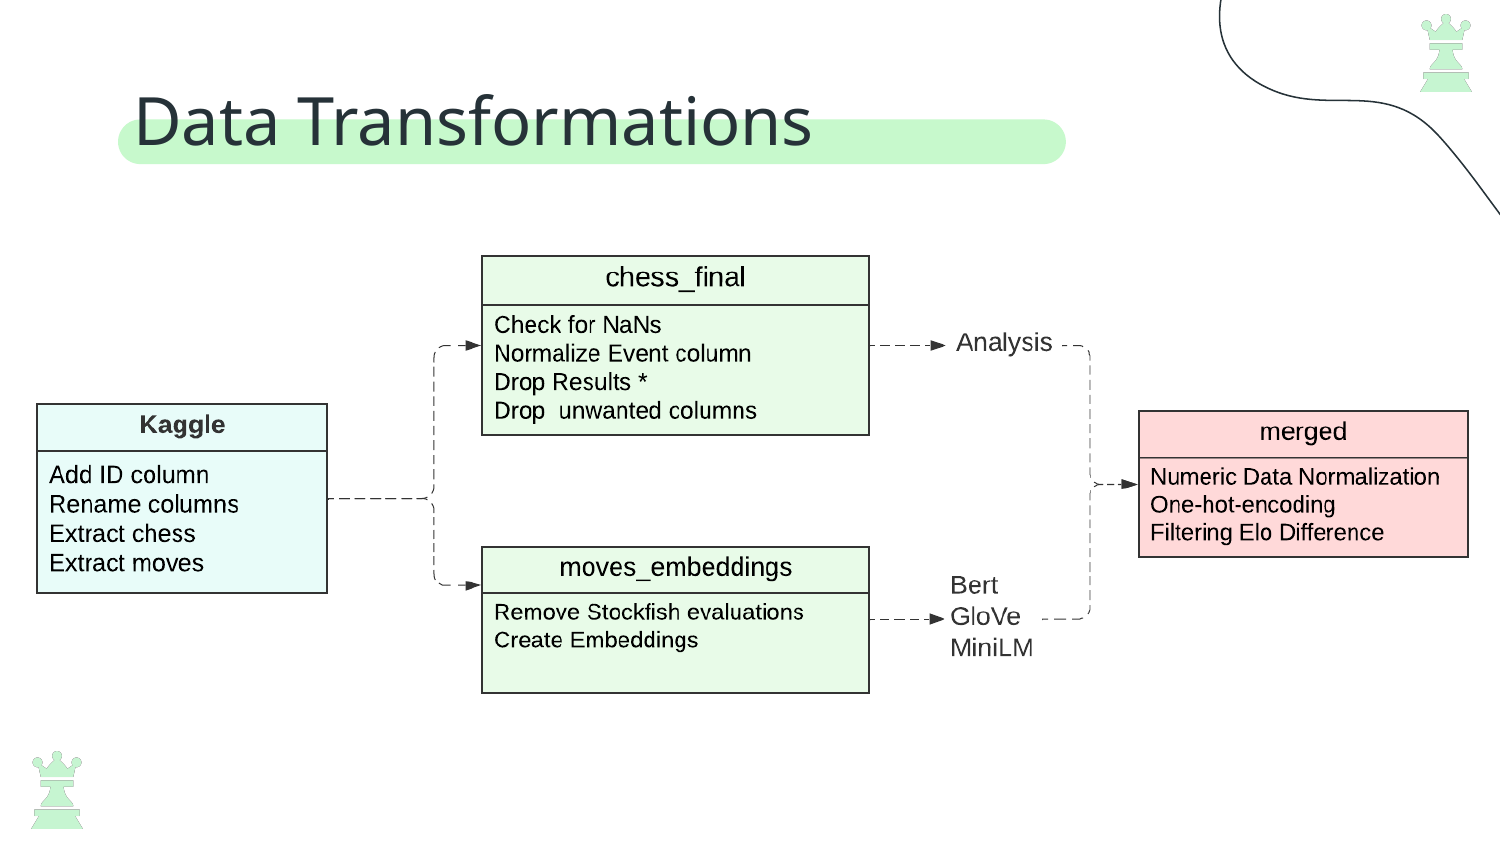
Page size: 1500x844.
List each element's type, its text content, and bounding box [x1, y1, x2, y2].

picture [1407, 14, 1486, 92]
picture [18, 750, 96, 829]
picture [19, 210, 1481, 736]
title Data Transformations [118, 63, 1029, 165]
